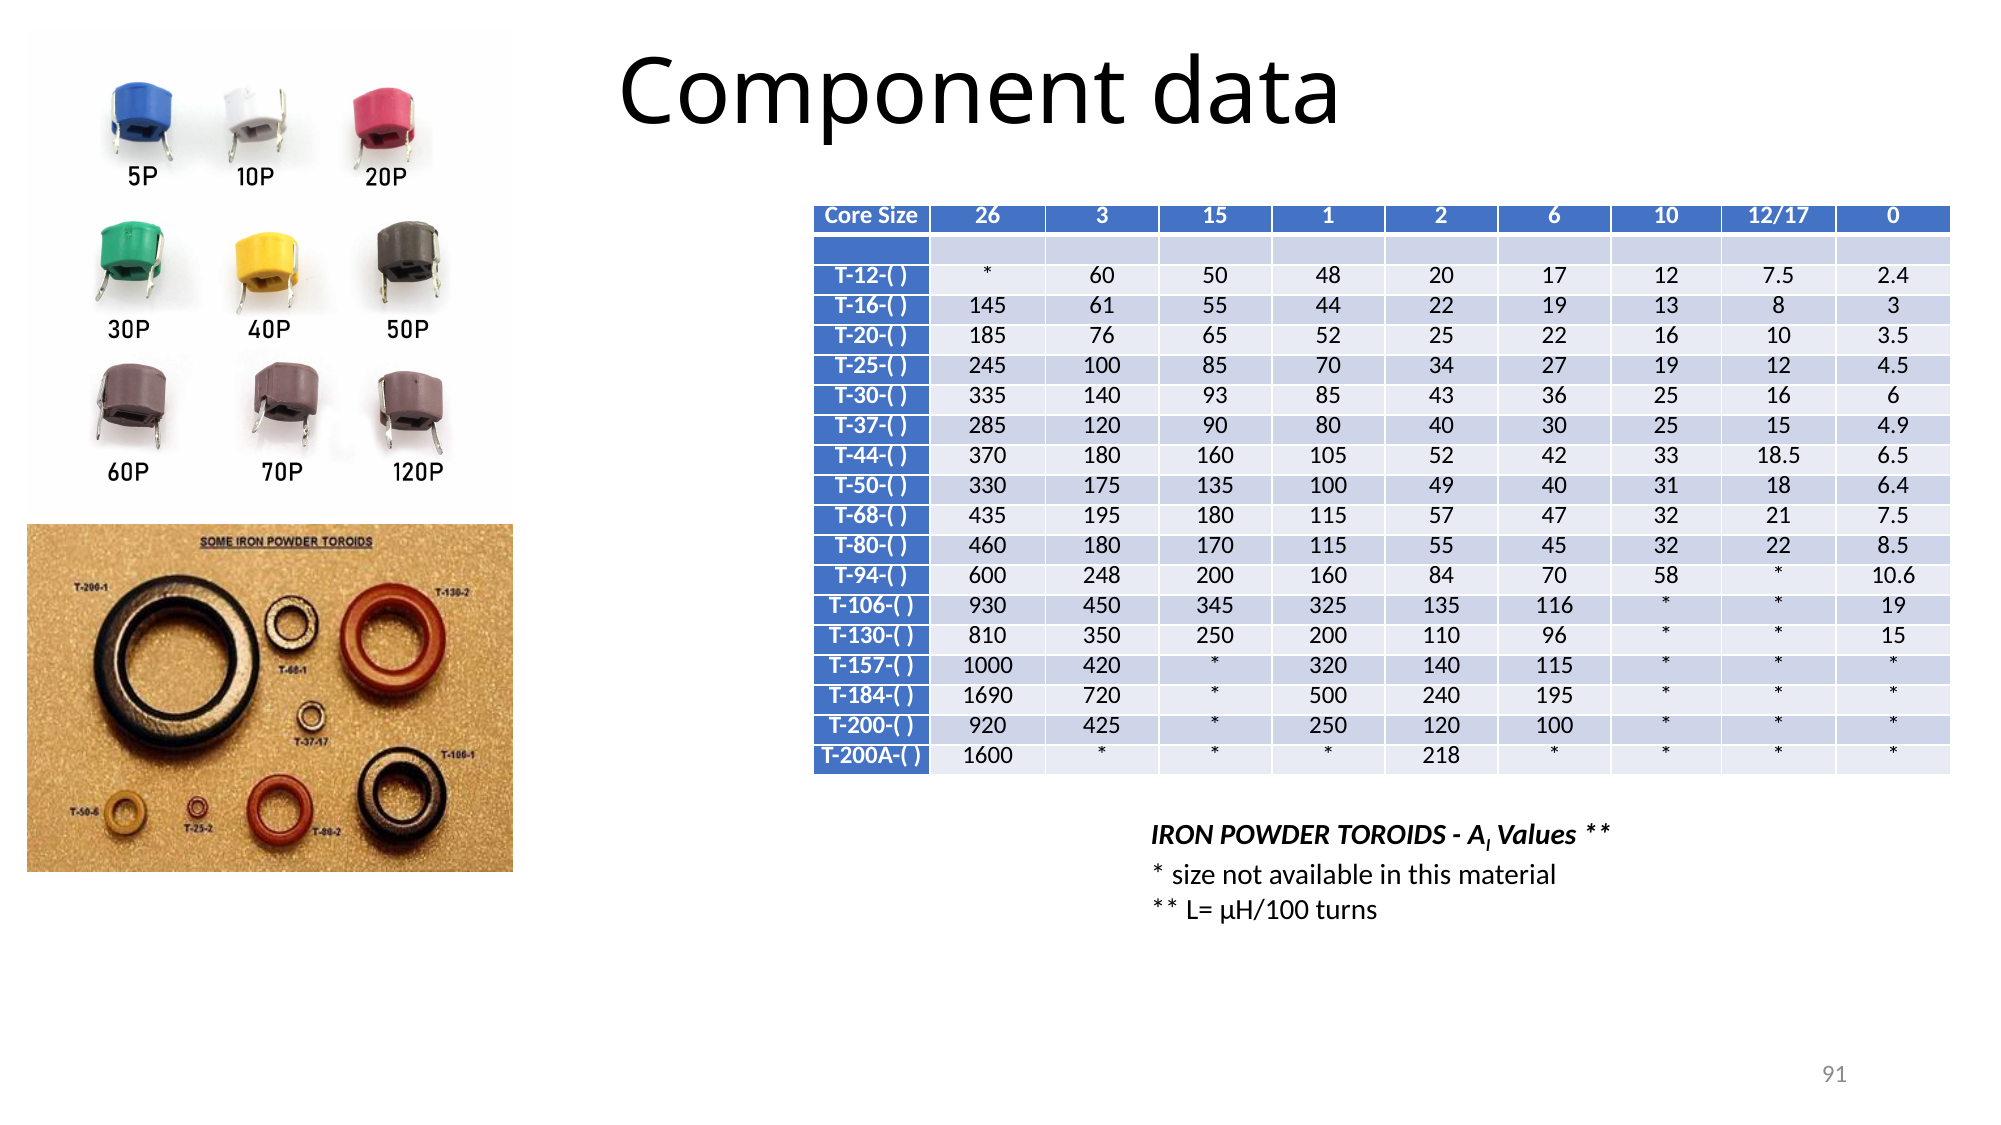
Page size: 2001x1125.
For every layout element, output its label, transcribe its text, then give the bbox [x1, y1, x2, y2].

table_cell T-12-( ) [814, 266, 929, 294]
table_cell * [1499, 746, 1610, 774]
table_cell 19 [1612, 356, 1721, 384]
table_header 0 [1837, 206, 1950, 232]
table_cell 435 [931, 506, 1045, 534]
table_cell 25 [1386, 326, 1497, 354]
table_cell 45 [1499, 536, 1610, 564]
table_cell 160 [1160, 446, 1271, 474]
table_cell T-30-( ) [814, 386, 929, 414]
table_cell 100 [1046, 356, 1158, 384]
table_cell 140 [1386, 656, 1497, 684]
table_cell 320 [1273, 656, 1384, 684]
table_cell 285 [931, 416, 1045, 444]
table_cell T-20-( ) [814, 326, 929, 354]
table_cell 450 [1046, 596, 1158, 624]
table_cell 120 [1386, 716, 1497, 744]
table_cell 52 [1386, 446, 1497, 474]
table_cell 195 [1046, 506, 1158, 534]
table_cell 30 [1499, 416, 1610, 444]
table_cell 18 [1722, 476, 1835, 504]
table_cell 100 [1499, 716, 1610, 744]
text_box IRON POWDER TOROIDS - Al Values ** * size not available in this material ** L= µH/100 turns [1135, 807, 1628, 1023]
table_header 2 [1386, 206, 1497, 232]
table_cell 80 [1273, 416, 1384, 444]
table_cell * [931, 266, 1045, 294]
table_cell 12 [1722, 356, 1835, 384]
picture [27, 30, 513, 516]
table_cell 16 [1612, 326, 1721, 354]
table_cell 17 [1499, 266, 1610, 294]
table_cell 84 [1386, 566, 1497, 594]
table_cell 115 [1273, 536, 1384, 564]
table_cell T-200-( ) [814, 716, 929, 744]
table_cell [1273, 237, 1384, 264]
table_cell 96 [1499, 626, 1610, 654]
table_cell 116 [1499, 596, 1610, 624]
table_cell 7.5 [1722, 266, 1835, 294]
table_cell 135 [1386, 596, 1497, 624]
table_cell 3.5 [1837, 326, 1950, 354]
table_cell 40 [1499, 476, 1610, 504]
table_cell 720 [1046, 686, 1158, 714]
table_cell 135 [1160, 476, 1271, 504]
table_cell [1160, 237, 1271, 264]
table_cell 48 [1273, 266, 1384, 294]
table_header 10 [1612, 206, 1721, 232]
table_cell 200 [1273, 626, 1384, 654]
title Component data [117, 22, 1843, 165]
table_cell 140 [1046, 386, 1158, 414]
table_cell 36 [1499, 386, 1610, 414]
table_cell 2.4 [1837, 266, 1950, 294]
table_cell * [1837, 686, 1950, 714]
table_cell * [1612, 626, 1721, 654]
table_cell 4.5 [1837, 356, 1950, 384]
table_cell T-130-( ) [814, 626, 929, 654]
table_cell 425 [1046, 716, 1158, 744]
table_cell 810 [931, 626, 1045, 654]
table_cell 57 [1386, 506, 1497, 534]
table_cell * [1612, 746, 1721, 774]
table_cell 145 [931, 296, 1045, 324]
table_cell 1000 [931, 656, 1045, 684]
table_cell 330 [931, 476, 1045, 504]
table_cell 18.5 [1722, 446, 1835, 474]
table_cell 115 [1499, 656, 1610, 684]
table_cell 500 [1273, 686, 1384, 714]
table_cell * [1612, 596, 1721, 624]
table_cell 920 [931, 716, 1045, 744]
table_cell 160 [1273, 566, 1384, 594]
table_cell * [1160, 686, 1271, 714]
table_cell 47 [1499, 506, 1610, 534]
table_cell 245 [931, 356, 1045, 384]
table_cell 70 [1499, 566, 1610, 594]
table_cell 40 [1386, 416, 1497, 444]
table_cell 120 [1046, 416, 1158, 444]
table_cell * [1160, 716, 1271, 744]
table_cell 1690 [931, 686, 1045, 714]
slide_number 91 [1412, 1042, 1863, 1103]
table_header 26 [931, 206, 1045, 232]
table_cell 22 [1722, 536, 1835, 564]
table_cell 58 [1612, 566, 1721, 594]
table_cell T-106-( ) [814, 596, 929, 624]
table_header Core Size [814, 206, 929, 232]
table_cell * [1160, 656, 1271, 684]
table_cell T-94-( ) [814, 566, 929, 594]
table_cell 180 [1046, 536, 1158, 564]
table_cell 105 [1273, 446, 1384, 474]
table_cell * [1722, 596, 1835, 624]
table_cell [1499, 237, 1610, 264]
table_cell T-16-( ) [814, 296, 929, 324]
table_cell * [1160, 746, 1271, 774]
table_cell [1046, 237, 1158, 264]
table_cell 49 [1386, 476, 1497, 504]
table_header 6 [1499, 206, 1610, 232]
table_cell 55 [1386, 536, 1497, 564]
table_cell 335 [931, 386, 1045, 414]
table_cell 115 [1273, 506, 1384, 534]
table_cell * [1722, 716, 1835, 744]
table_cell 180 [1046, 446, 1158, 474]
table_cell 20 [1386, 266, 1497, 294]
table_cell 12 [1612, 266, 1721, 294]
table_cell 27 [1499, 356, 1610, 384]
table_cell * [1612, 716, 1721, 744]
table_cell 185 [931, 326, 1045, 354]
table_cell T-50-( ) [814, 476, 929, 504]
table_cell [1837, 237, 1950, 264]
table_cell 44 [1273, 296, 1384, 324]
table_cell * [1722, 656, 1835, 684]
table_cell * [1612, 686, 1721, 714]
table_cell 85 [1273, 386, 1384, 414]
table_cell 16 [1722, 386, 1835, 414]
table_cell 6.4 [1837, 476, 1950, 504]
table_cell [1722, 237, 1835, 264]
table_cell 6 [1837, 386, 1950, 414]
table_cell 61 [1046, 296, 1158, 324]
table_cell 200 [1160, 566, 1271, 594]
table_cell 100 [1273, 476, 1384, 504]
table_cell 93 [1160, 386, 1271, 414]
table_cell [814, 237, 929, 264]
table_cell 4.9 [1837, 416, 1950, 444]
table_cell 52 [1273, 326, 1384, 354]
table_cell 34 [1386, 356, 1497, 384]
table_cell 32 [1612, 536, 1721, 564]
table_cell * [1837, 746, 1950, 774]
table_cell * [1722, 686, 1835, 714]
table_cell * [1046, 746, 1158, 774]
table_cell 90 [1160, 416, 1271, 444]
table_cell 345 [1160, 596, 1271, 624]
table_cell T-44-( ) [814, 446, 929, 474]
table_cell 25 [1612, 386, 1721, 414]
table_cell T-200A-( ) [814, 746, 929, 774]
table_cell [931, 237, 1045, 264]
table_cell 8.5 [1837, 536, 1950, 564]
table_cell 19 [1499, 296, 1610, 324]
table_header 12/17 [1722, 206, 1835, 232]
table_cell * [1722, 746, 1835, 774]
table_cell T-184-( ) [814, 686, 929, 714]
table_cell 325 [1273, 596, 1384, 624]
table_cell 85 [1160, 356, 1271, 384]
table_cell 248 [1046, 566, 1158, 594]
table_cell * [1273, 746, 1384, 774]
table_cell 175 [1046, 476, 1158, 504]
table_cell 600 [931, 566, 1045, 594]
table_cell 10 [1722, 326, 1835, 354]
table_cell 32 [1612, 506, 1721, 534]
table_cell 33 [1612, 446, 1721, 474]
table_cell 180 [1160, 506, 1271, 534]
table_cell 15 [1837, 626, 1950, 654]
table_cell 370 [931, 446, 1045, 474]
table_cell 250 [1160, 626, 1271, 654]
table_cell 43 [1386, 386, 1497, 414]
table_cell * [1837, 716, 1950, 744]
table_cell 170 [1160, 536, 1271, 564]
table_cell 70 [1273, 356, 1384, 384]
table_cell 65 [1160, 326, 1271, 354]
table_cell 55 [1160, 296, 1271, 324]
table_cell * [1837, 656, 1950, 684]
table_cell 15 [1722, 416, 1835, 444]
table_cell * [1612, 656, 1721, 684]
table_cell 31 [1612, 476, 1721, 504]
table_cell 8 [1722, 296, 1835, 324]
table_cell T-68-( ) [814, 506, 929, 534]
table_header 3 [1046, 206, 1158, 232]
table_cell 3 [1837, 296, 1950, 324]
table_header 15 [1160, 206, 1271, 232]
table_cell T-80-( ) [814, 536, 929, 564]
table_cell 22 [1499, 326, 1610, 354]
table_cell 50 [1160, 266, 1271, 294]
table_cell 19 [1837, 596, 1950, 624]
picture [27, 524, 513, 872]
table_cell 250 [1273, 716, 1384, 744]
table_cell 218 [1386, 746, 1497, 774]
table_cell 42 [1499, 446, 1610, 474]
table_cell 6.5 [1837, 446, 1950, 474]
table_cell T-37-( ) [814, 416, 929, 444]
table_cell 930 [931, 596, 1045, 624]
table_cell 60 [1046, 266, 1158, 294]
table_cell 460 [931, 536, 1045, 564]
table_cell 21 [1722, 506, 1835, 534]
table_cell * [1722, 566, 1835, 594]
table_cell 195 [1499, 686, 1610, 714]
table_cell [1612, 237, 1721, 264]
table_cell 10.6 [1837, 566, 1950, 594]
table_cell T-157-( ) [814, 656, 929, 684]
table_cell 350 [1046, 626, 1158, 654]
table_cell [1386, 237, 1497, 264]
table_cell 110 [1386, 626, 1497, 654]
table_cell 1600 [931, 746, 1045, 774]
table_cell 13 [1612, 296, 1721, 324]
table_cell 240 [1386, 686, 1497, 714]
table_cell T-25-( ) [814, 356, 929, 384]
table_cell 76 [1046, 326, 1158, 354]
table_cell 420 [1046, 656, 1158, 684]
table_cell 22 [1386, 296, 1497, 324]
table_cell 25 [1612, 416, 1721, 444]
table_cell 7.5 [1837, 506, 1950, 534]
table_cell * [1722, 626, 1835, 654]
table_header 1 [1273, 206, 1384, 232]
